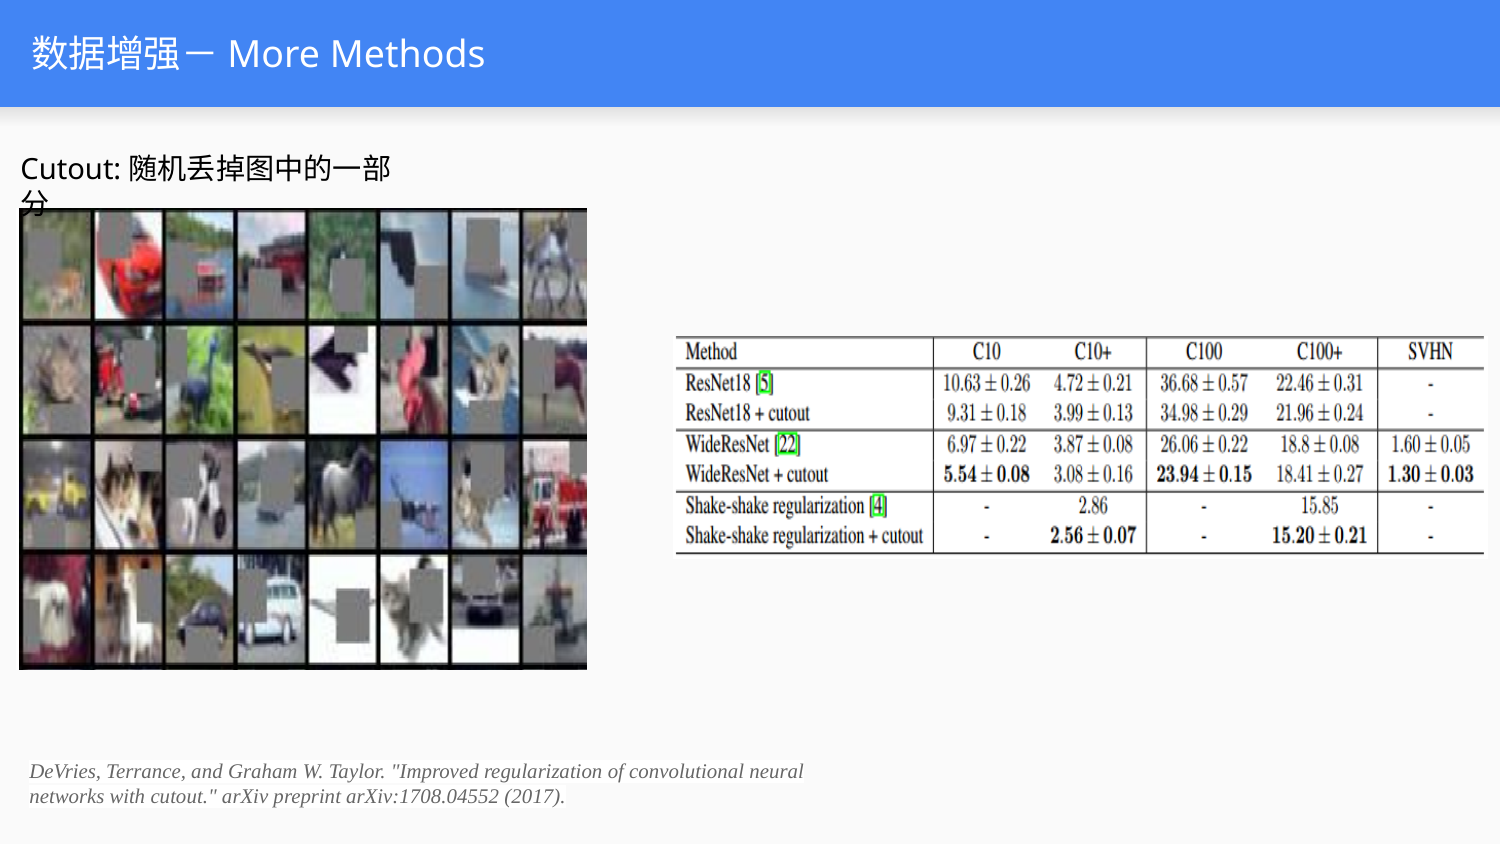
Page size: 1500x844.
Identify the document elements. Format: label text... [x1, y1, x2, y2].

text_box Cutout:随机丢掉图中的一部分 [5, 135, 427, 187]
text_box DeVries, Terrance, and Graham W. Taylor. "Improved regularization of convolutional neural networks with cutout." arXiv preprint arXiv:1708.04552 (2017). [14, 742, 850, 844]
picture [15, 208, 588, 670]
title 数据增强－More Methods [16, 2, 1464, 102]
picture [673, 336, 1488, 559]
